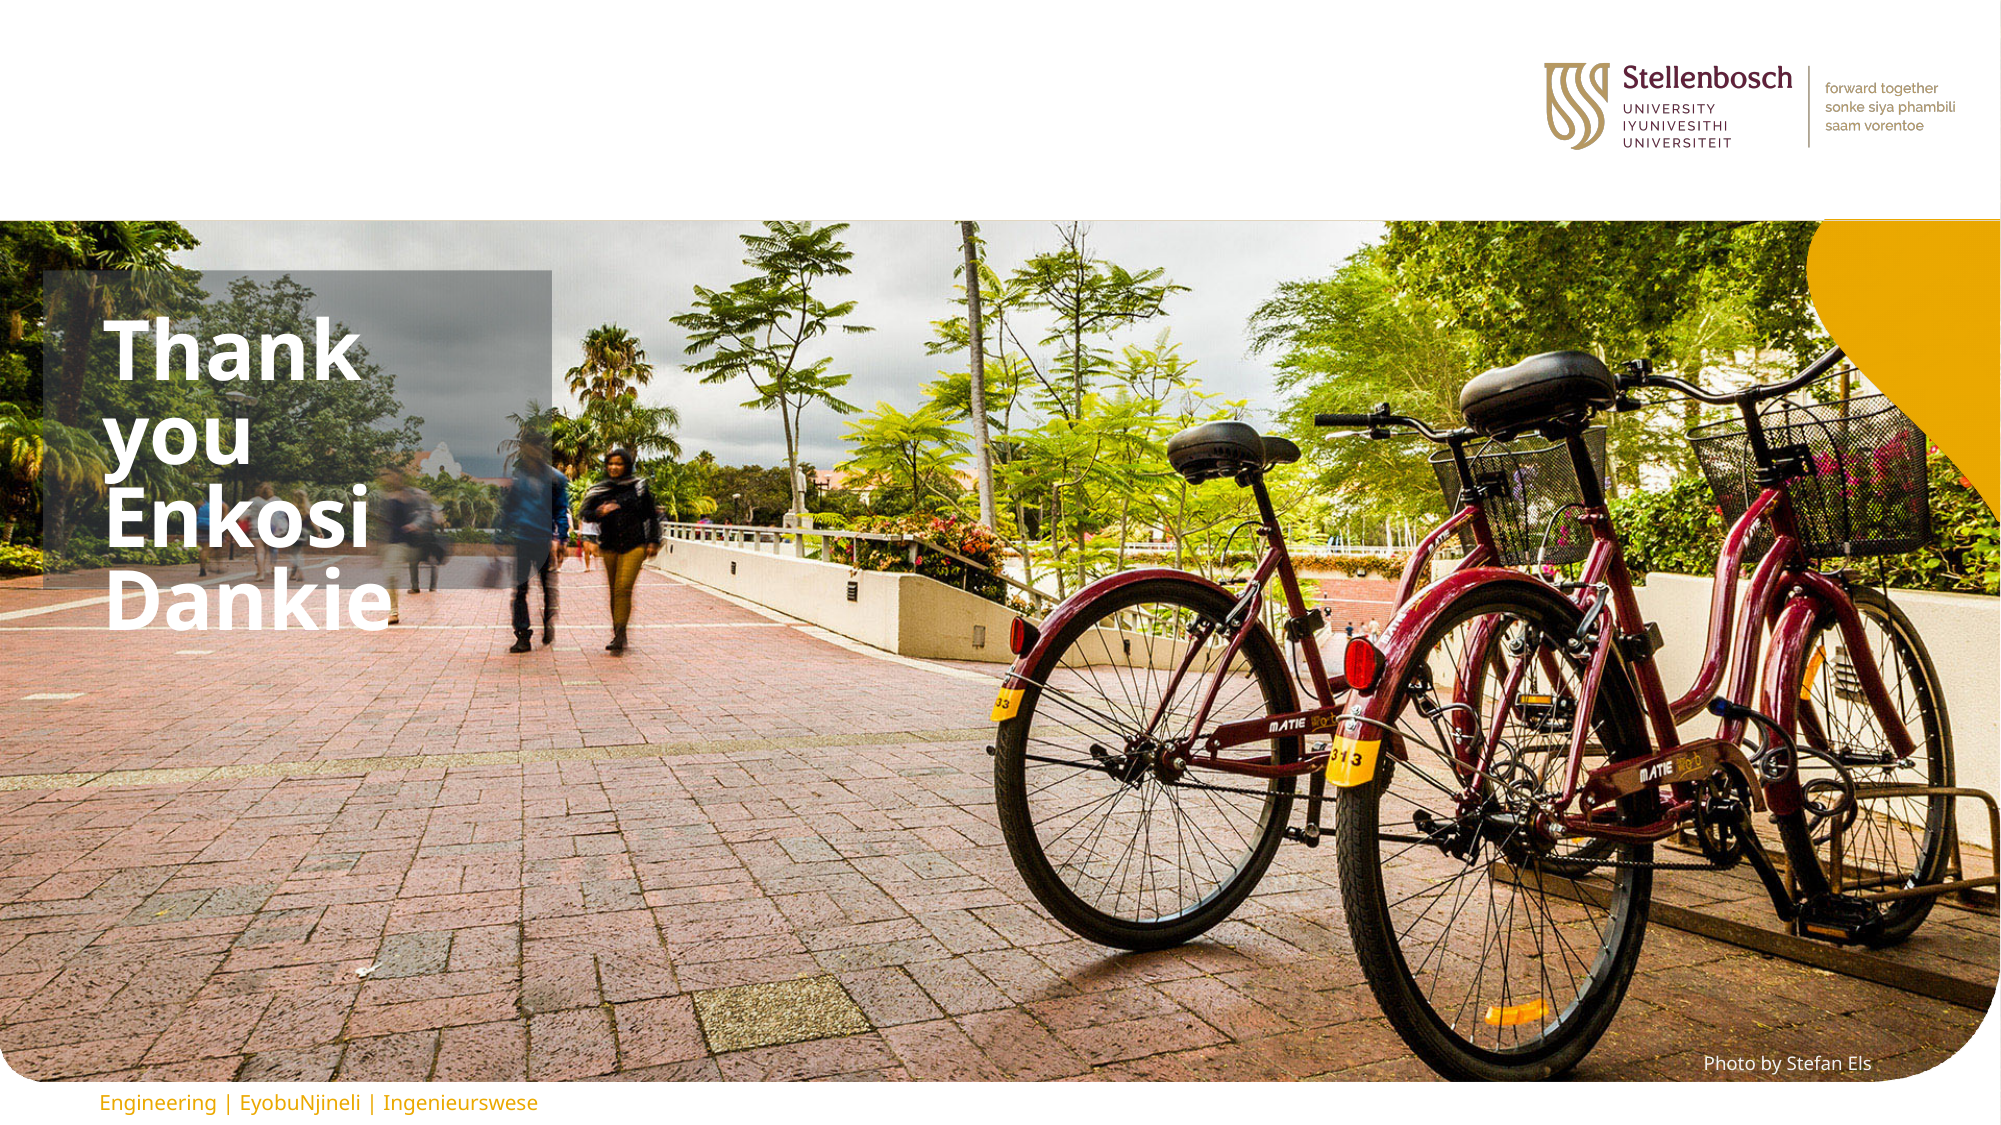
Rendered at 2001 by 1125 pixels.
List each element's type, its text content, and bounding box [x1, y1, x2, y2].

text_box Photo by Stefan Els [1675, 1044, 1887, 1082]
picture [0, 0, 2001, 1125]
text_box Thank you Enkosi Dankie [87, 306, 532, 655]
text_box [42, 269, 554, 591]
